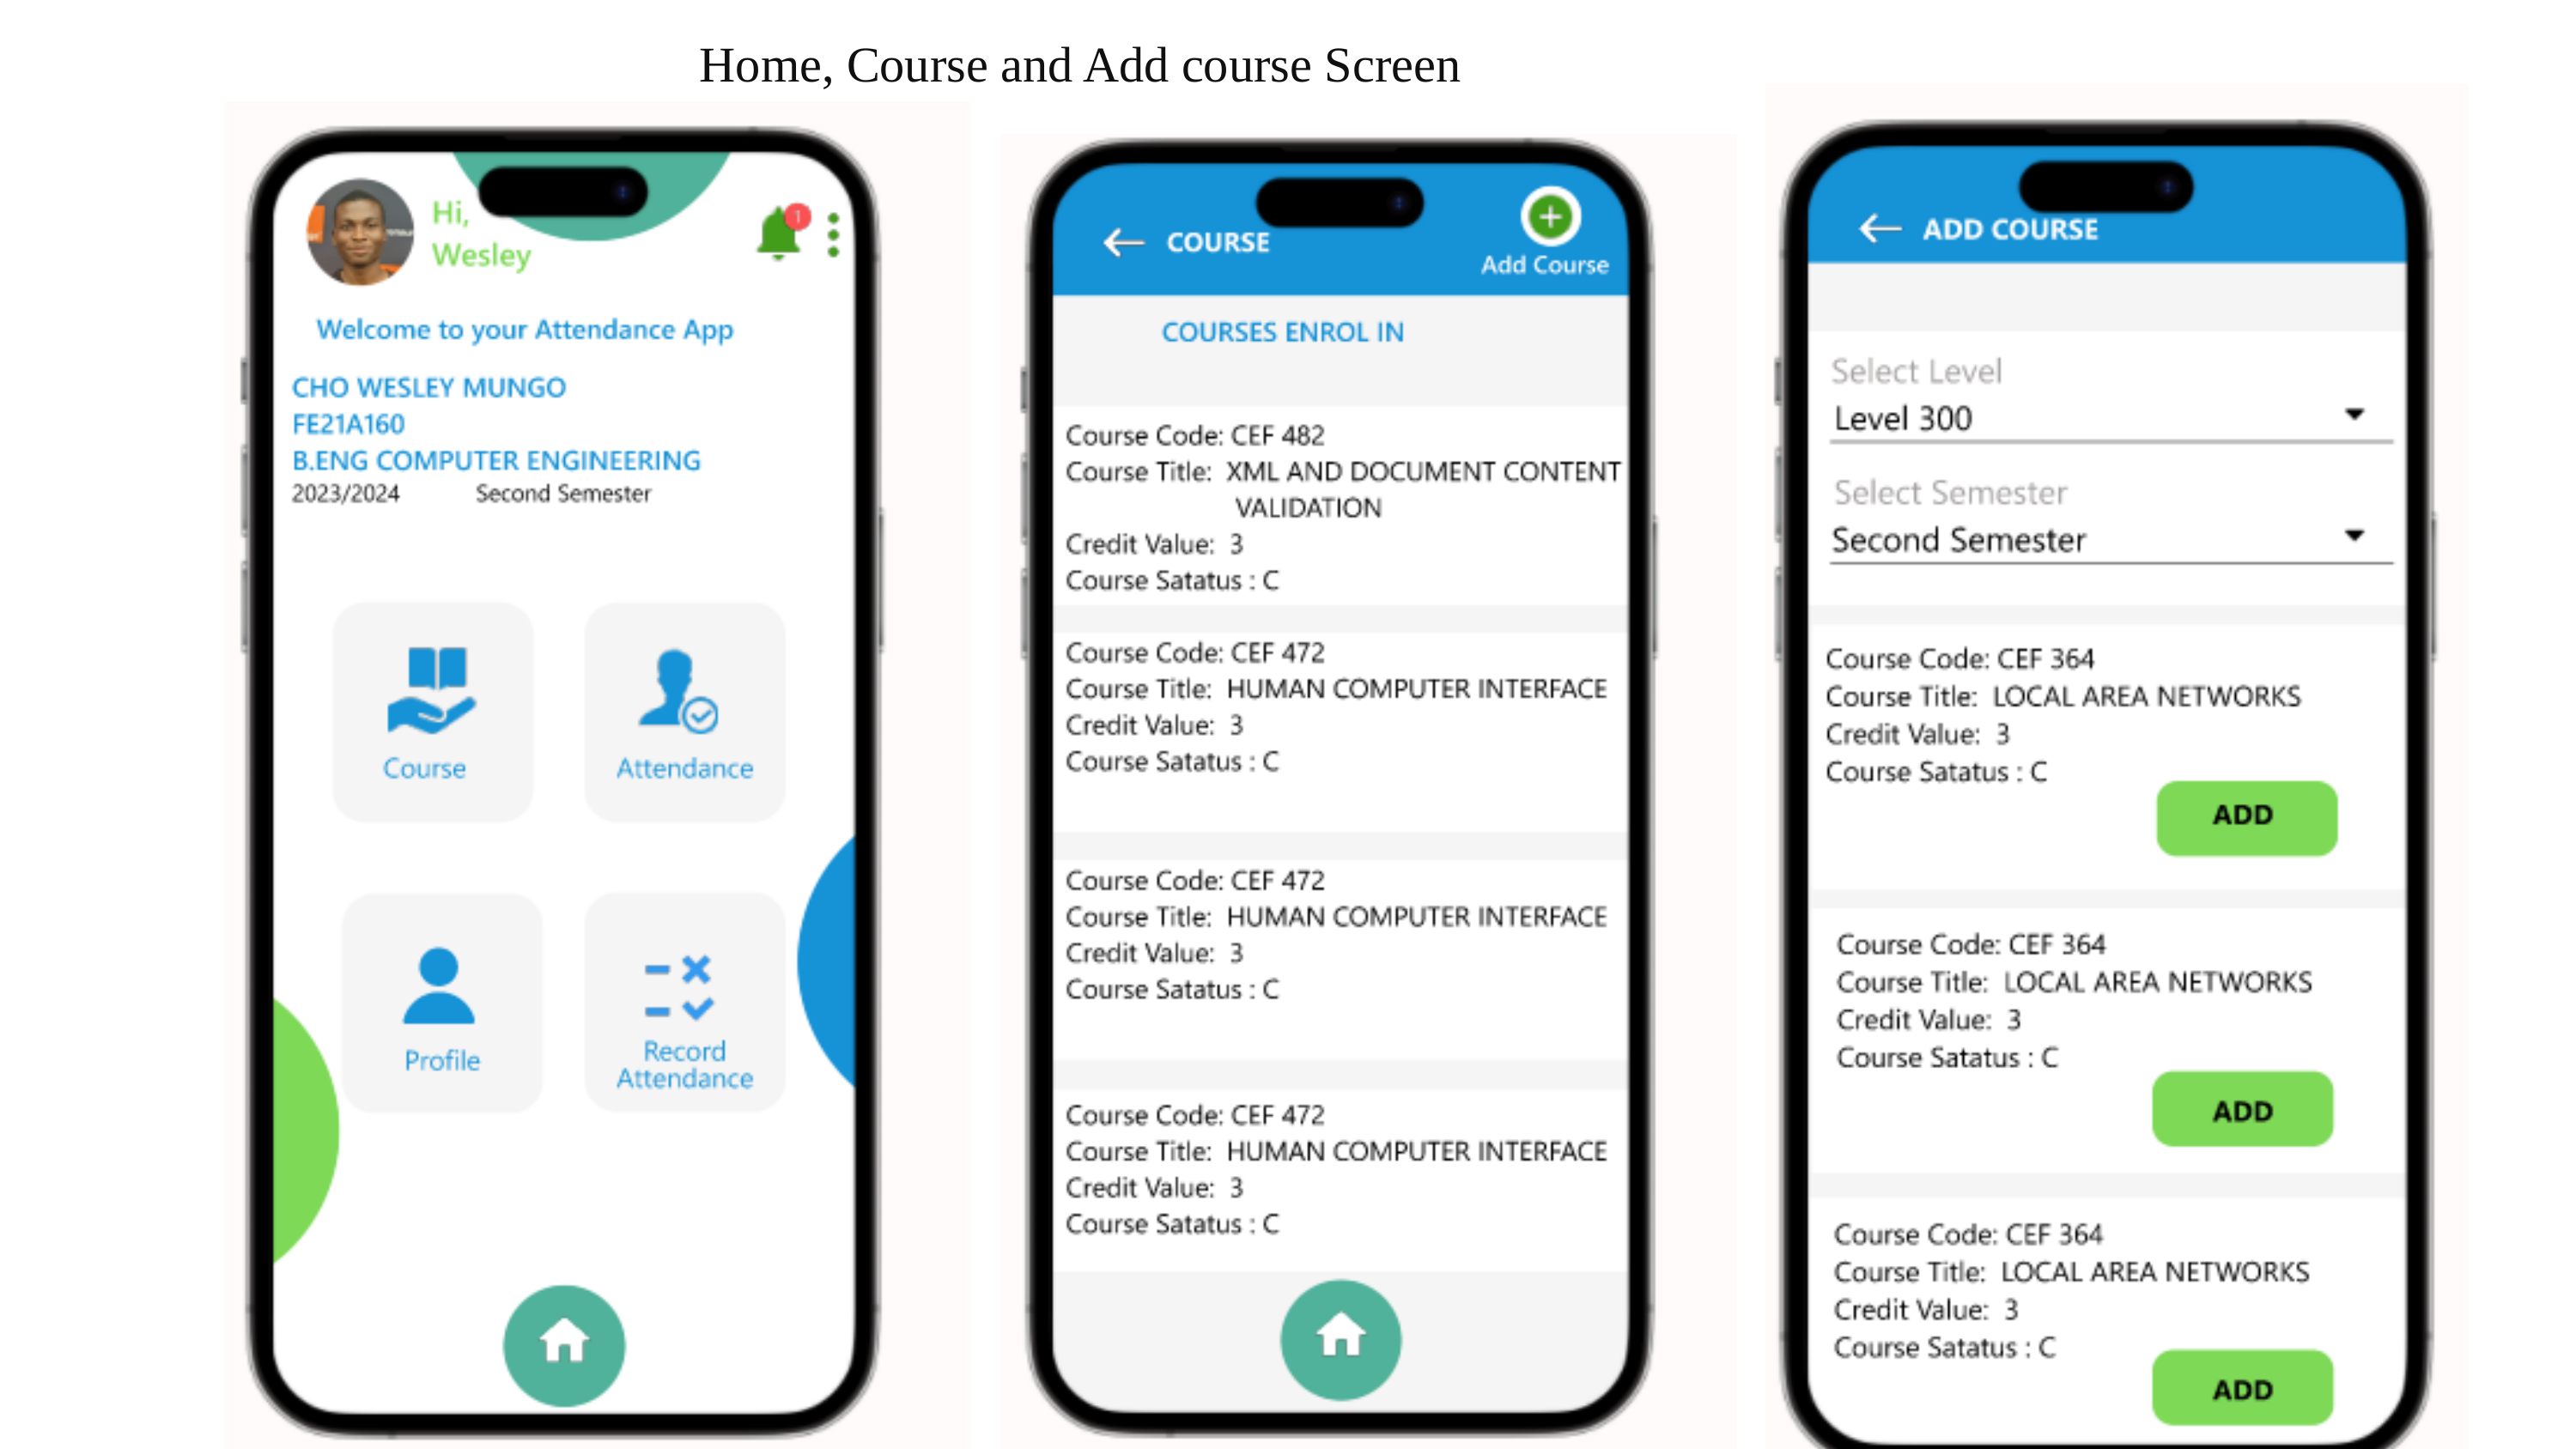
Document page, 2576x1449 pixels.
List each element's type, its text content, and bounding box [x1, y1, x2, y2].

text_box Home, Course and Add course Screen [687, 0, 1503, 98]
picture [999, 133, 1737, 1449]
picture [1765, 84, 2469, 1449]
picture [225, 101, 971, 1449]
